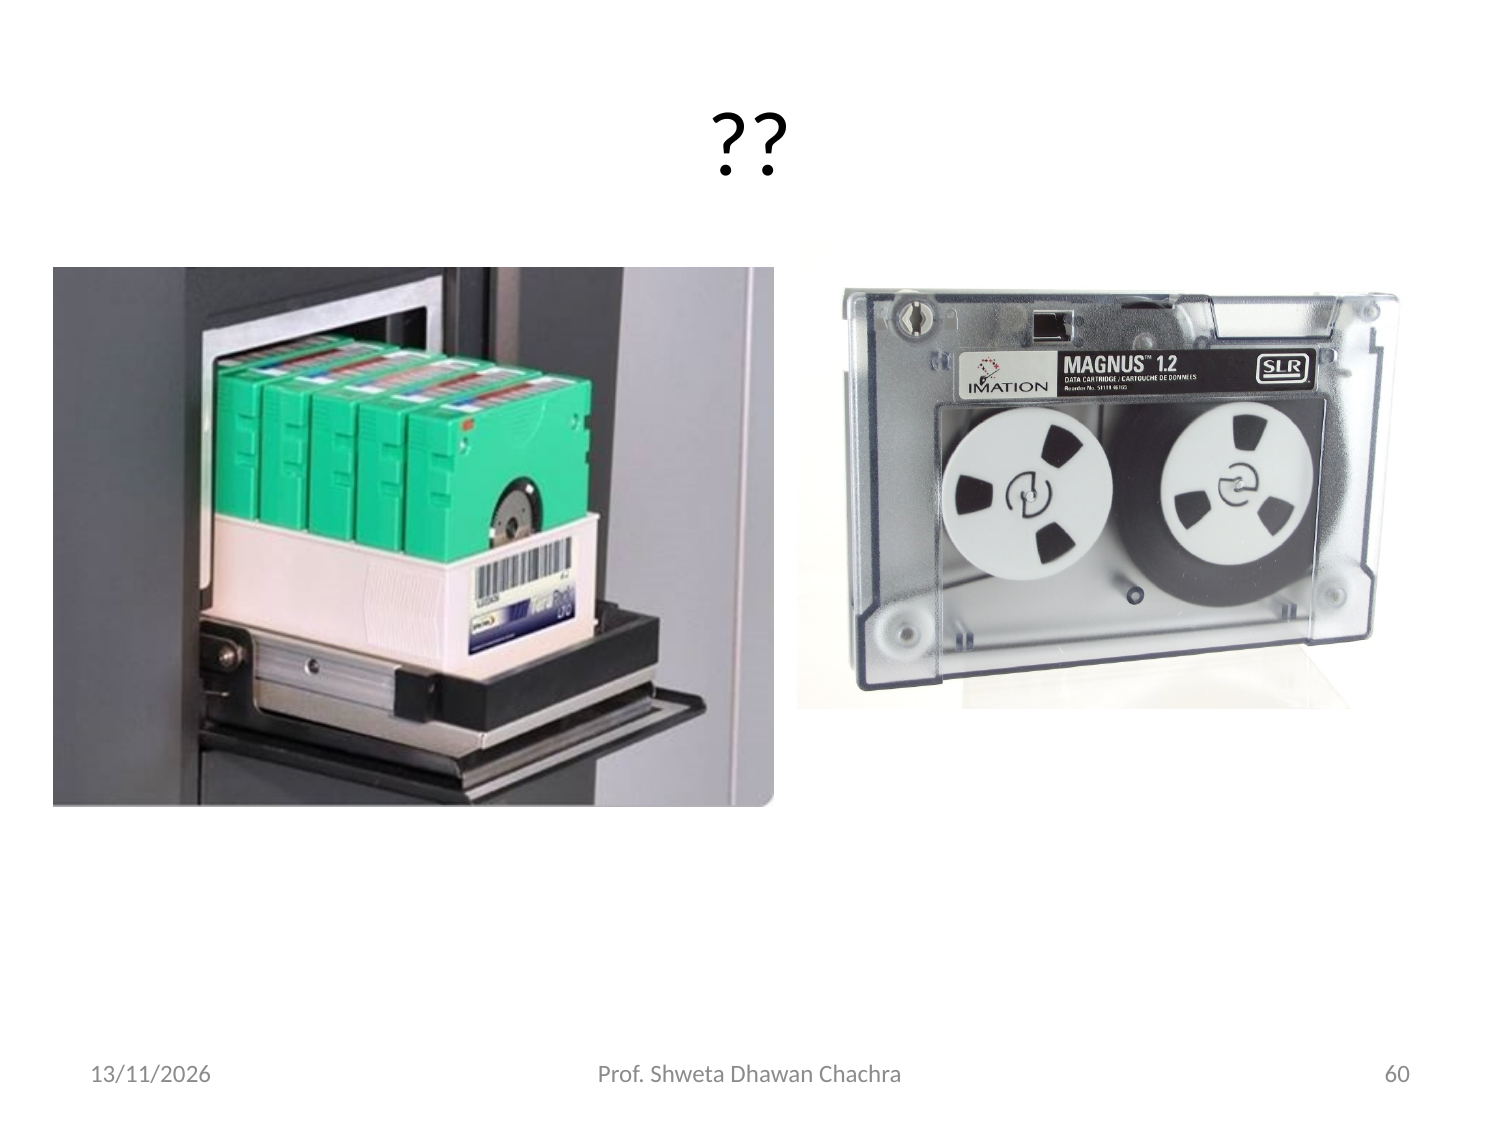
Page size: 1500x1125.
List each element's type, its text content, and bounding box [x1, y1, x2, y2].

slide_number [75, 1042, 425, 1103]
title ?? [75, 45, 1425, 233]
footer Prof. Shweta Dhawan Chachra [512, 1042, 988, 1103]
picture [796, 243, 1436, 710]
slide_number 60 [1074, 1042, 1425, 1103]
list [52, 266, 774, 807]
